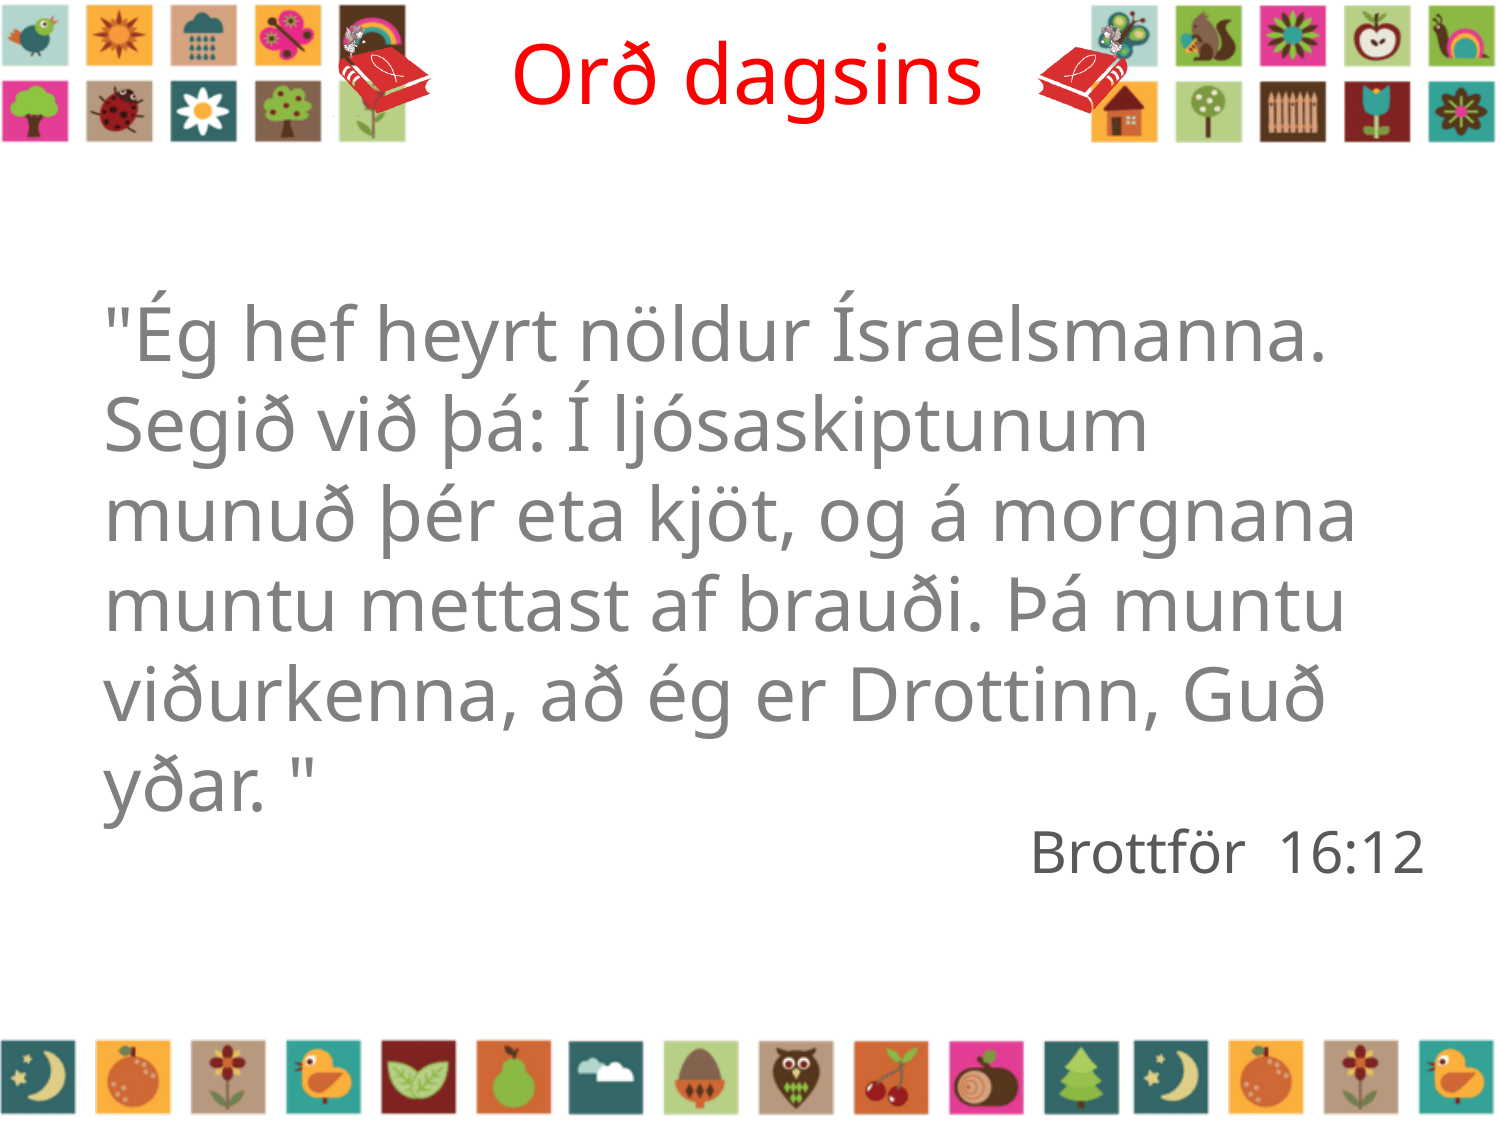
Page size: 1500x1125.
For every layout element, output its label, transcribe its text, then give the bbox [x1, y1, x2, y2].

picture [1005, 3, 1500, 150]
text_box Brottför 16:12 [808, 807, 1441, 893]
text_box "Ég hef heyrt nöldur Ísraelsmanna. Segið við þá: Í ljósaskiptunum munuð þér eta kjöt, og á morgnana muntu mettast af brauði. Þá muntu viðurkenna, að ég er Drottinn, Guð yðar. " [88, 278, 1436, 834]
picture [0, 3, 463, 150]
text_box Orð dagsins [425, 13, 1078, 129]
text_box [0, 1028, 1500, 1118]
